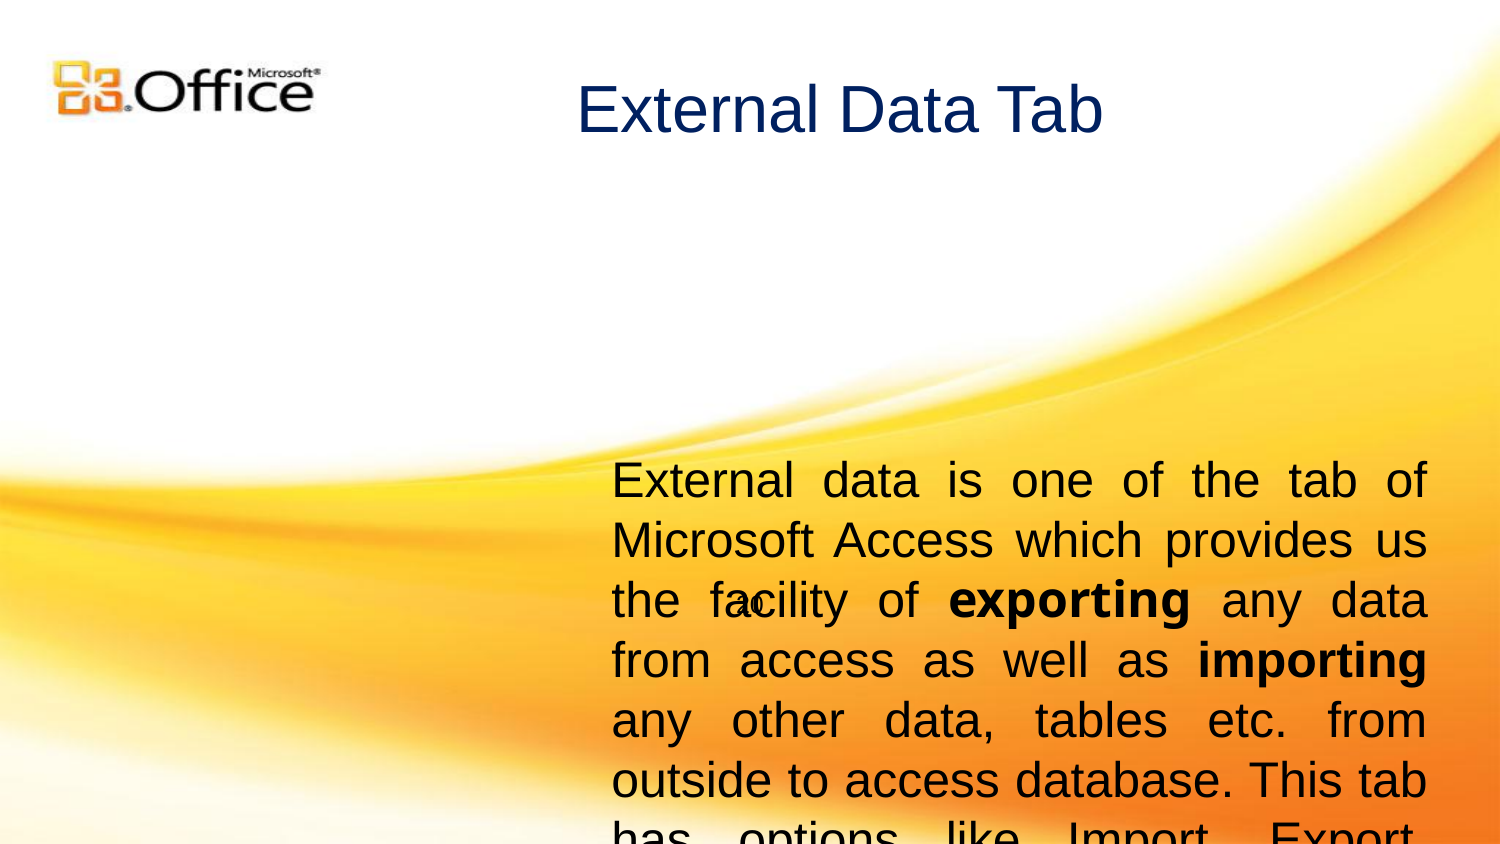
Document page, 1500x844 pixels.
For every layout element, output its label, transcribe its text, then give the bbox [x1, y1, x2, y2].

footer 20 [425, 586, 1075, 621]
list External data is one of the tab of Microsoft Access which provides us the facility of exporting any data from access as well as importing any other data, tables etc. from outside to access database. This tab has options like Import, Export, Collect Data and SharePoint Lists. [596, 439, 1444, 549]
picture [0, 0, 1500, 844]
list External Data Tab [561, 58, 1124, 131]
